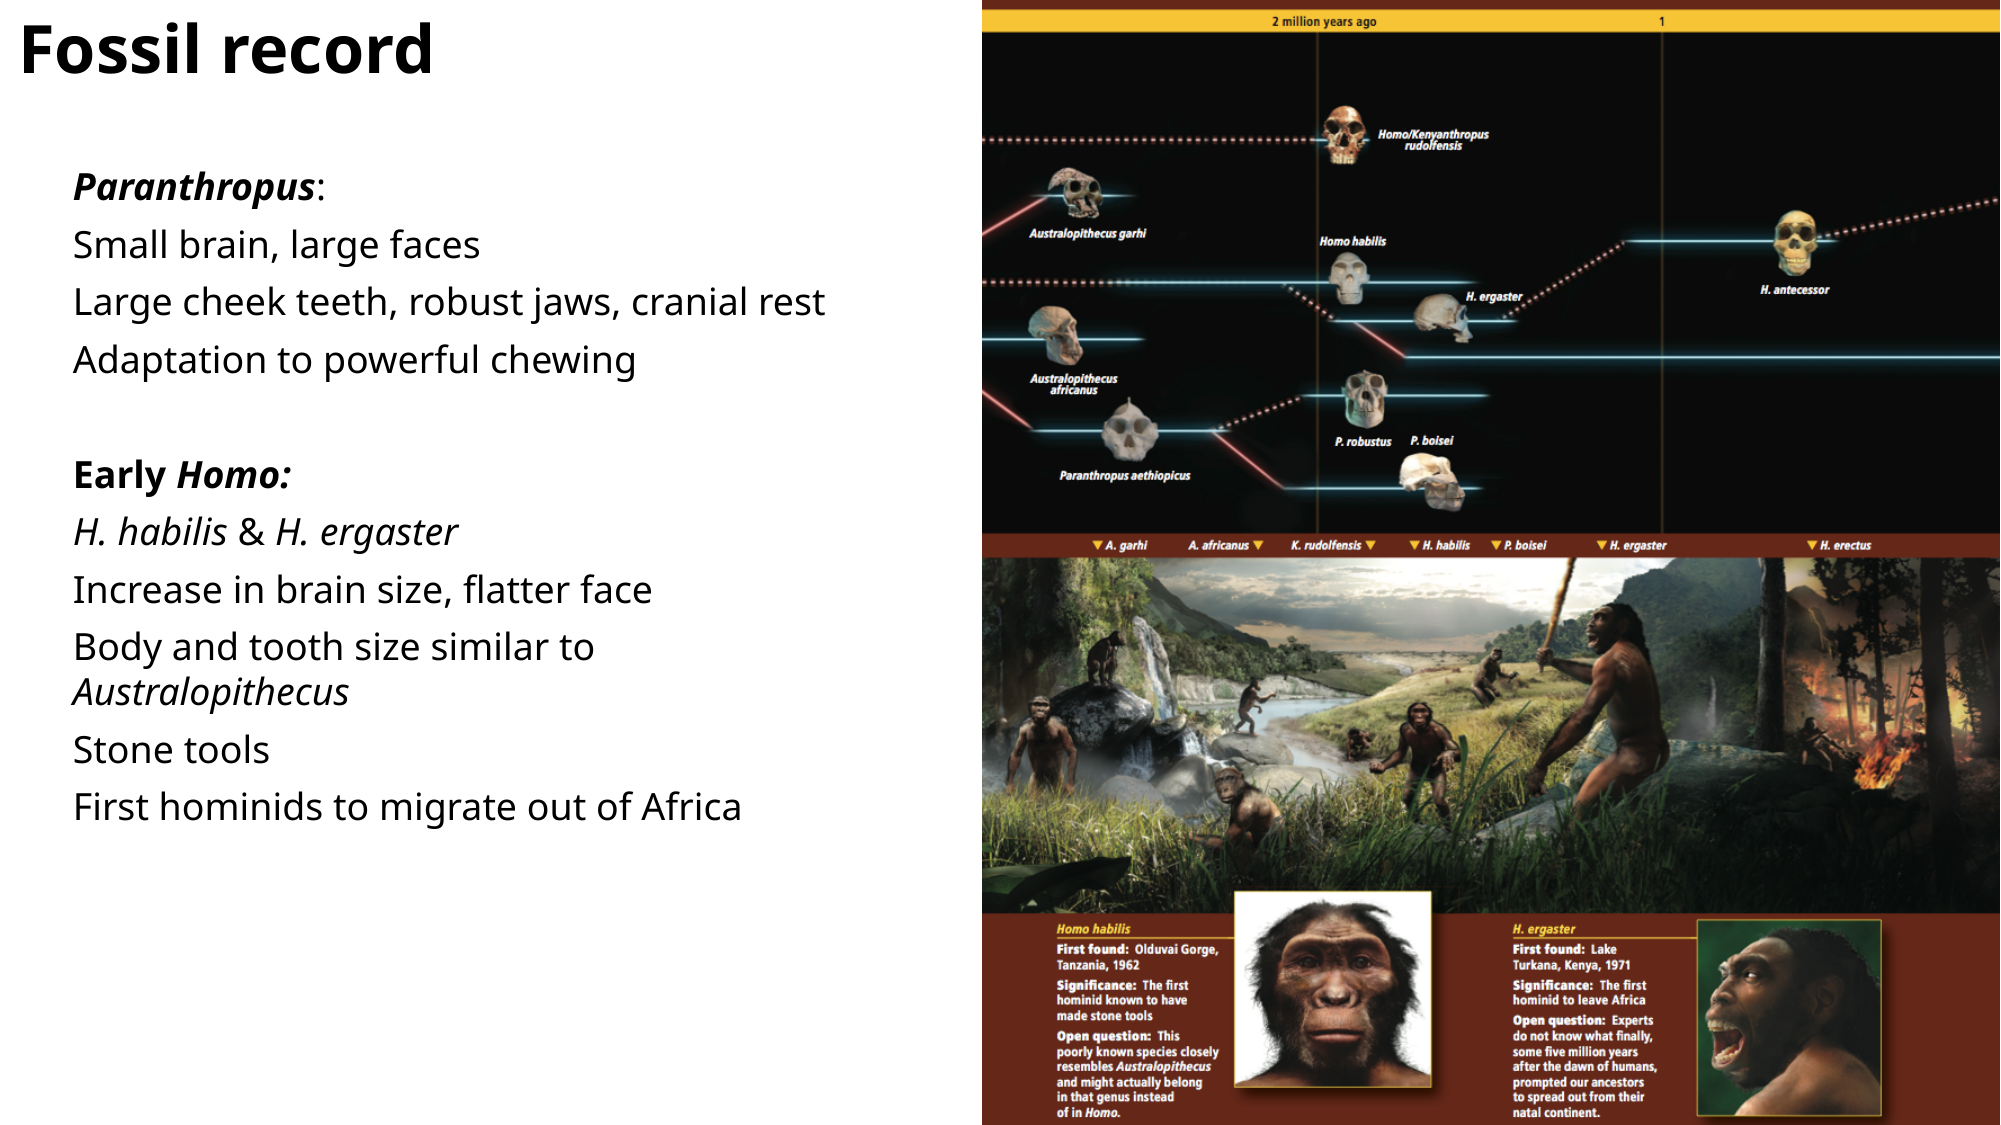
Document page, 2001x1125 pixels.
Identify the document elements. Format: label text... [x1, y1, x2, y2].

text_box Paranthropus: Small brain, large faces Large cheek teeth, robust jaws, cranial rest Adaptation to powerful chewing Early Homo: H. habilis & H. ergaster Increase in brain size, flatter face Body and tooth size similar to Australopithecus Stone tools First hominids to migrate out of Africa [58, 155, 868, 894]
picture [982, 0, 2000, 1125]
text_box Fossil record [3, 0, 451, 95]
